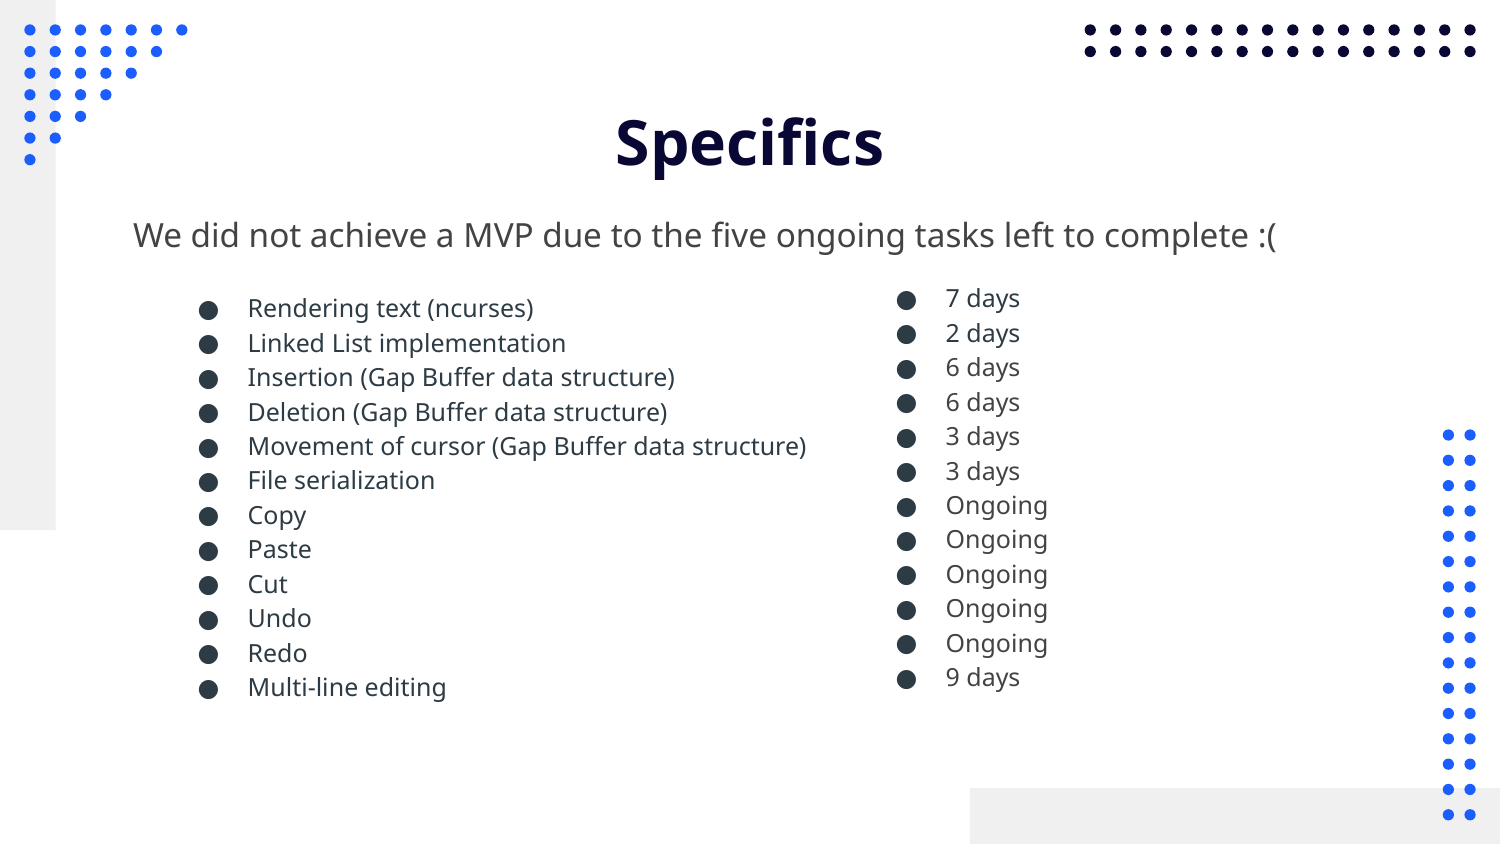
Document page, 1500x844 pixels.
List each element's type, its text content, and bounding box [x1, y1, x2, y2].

list We did not achieve a MVP due to the five ongoing tasks left to complete :( Rendering text (ncurses) Linked List implementation Insertion (Gap Buffer data structure) Deletion (Gap Buffer data structure) Movement of cursor (Gap Buffer data structure) File serialization Copy Paste Cut Undo Redo Multi-line editing [118, 199, 816, 756]
list 7 days 2 days 6 days 6 days 3 days 3 days Ongoing Ongoing Ongoing Ongoing Ongoing 9 days [816, 199, 1500, 756]
title Specifics [118, 87, 1382, 182]
